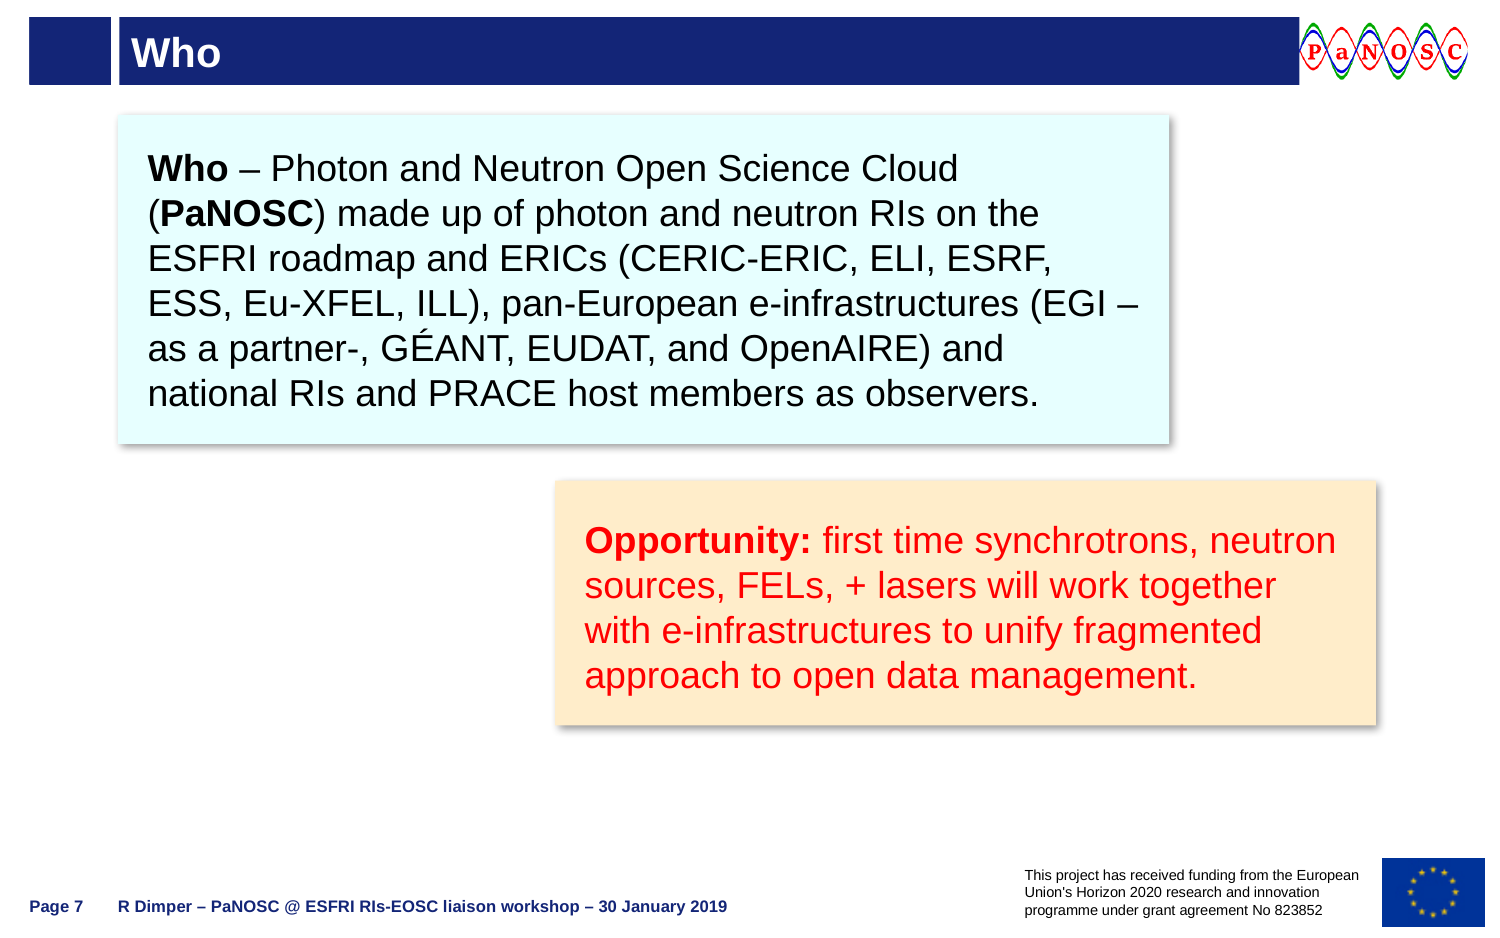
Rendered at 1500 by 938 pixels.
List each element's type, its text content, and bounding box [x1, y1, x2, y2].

slide_number Page 7 [29, 886, 98, 916]
title Who [119, 17, 1300, 85]
text_box Who – Photon and Neutron Open Science Cloud (PaNOSC) made up of photon and neutron RIs on the ESFRI roadmap and ERICs (CERIC-ERIC, ELI, ESRF, ESS, Eu-XFEL, ILL), pan-European e-infrastructures (EGI –as a partner-, GÉANT, EUDAT, and OpenAIRE) and national RIs and PRACE host members as observers. [117, 114, 1170, 444]
text_box Opportunity: first time synchrotrons, neutron sources, FELs, + lasers will work together with e-infrastructures to unify fragmented approach to open data management. [555, 480, 1376, 726]
picture [1382, 858, 1485, 927]
picture [1300, 20, 1468, 82]
footer R Dimper – PaNOSC @ ESFRI RIs-EOSC liaison workshop – 30 January 2019 [117, 886, 1122, 916]
